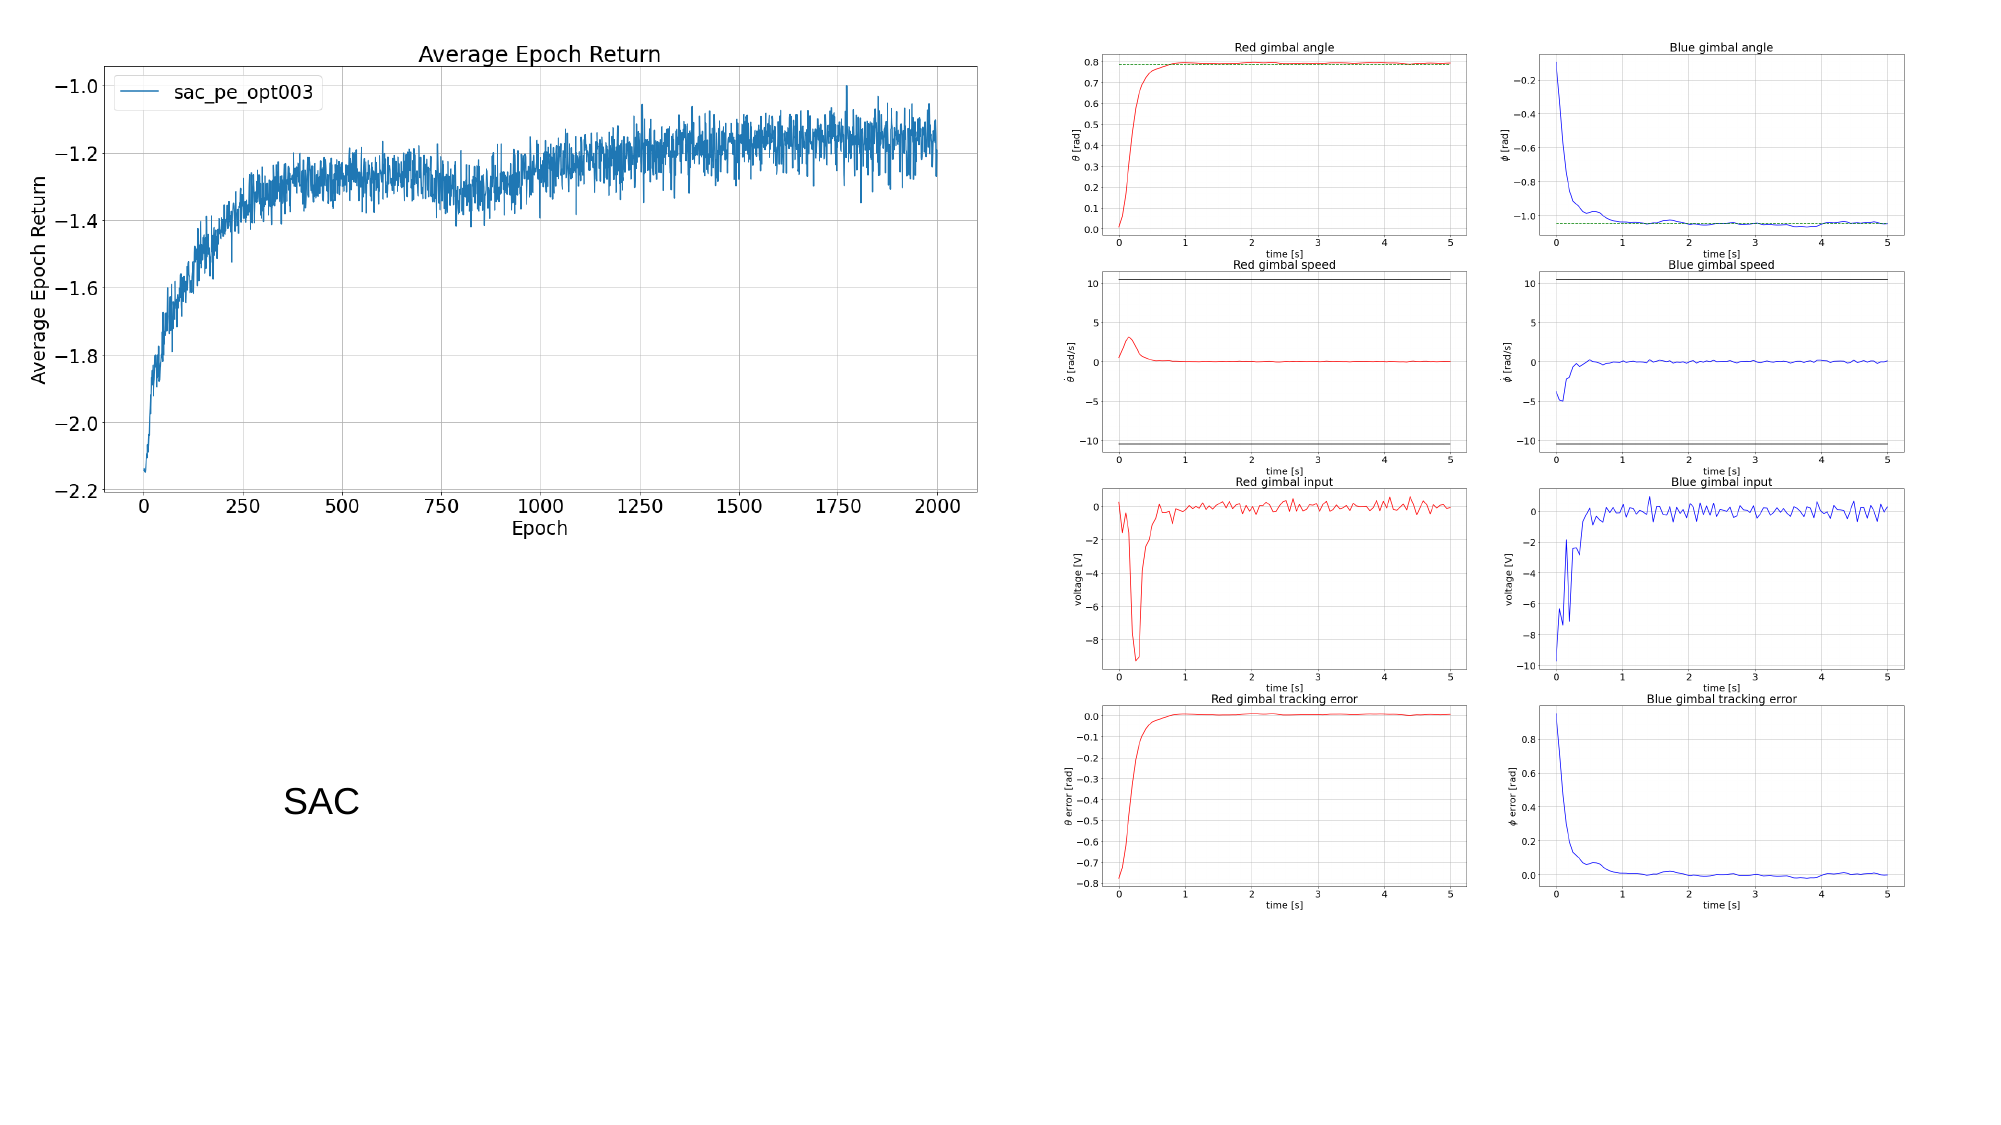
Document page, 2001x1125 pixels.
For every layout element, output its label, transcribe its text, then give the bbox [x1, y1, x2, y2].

picture [25, 39, 981, 543]
picture [1060, 39, 1907, 913]
text_box SAC [268, 769, 493, 830]
